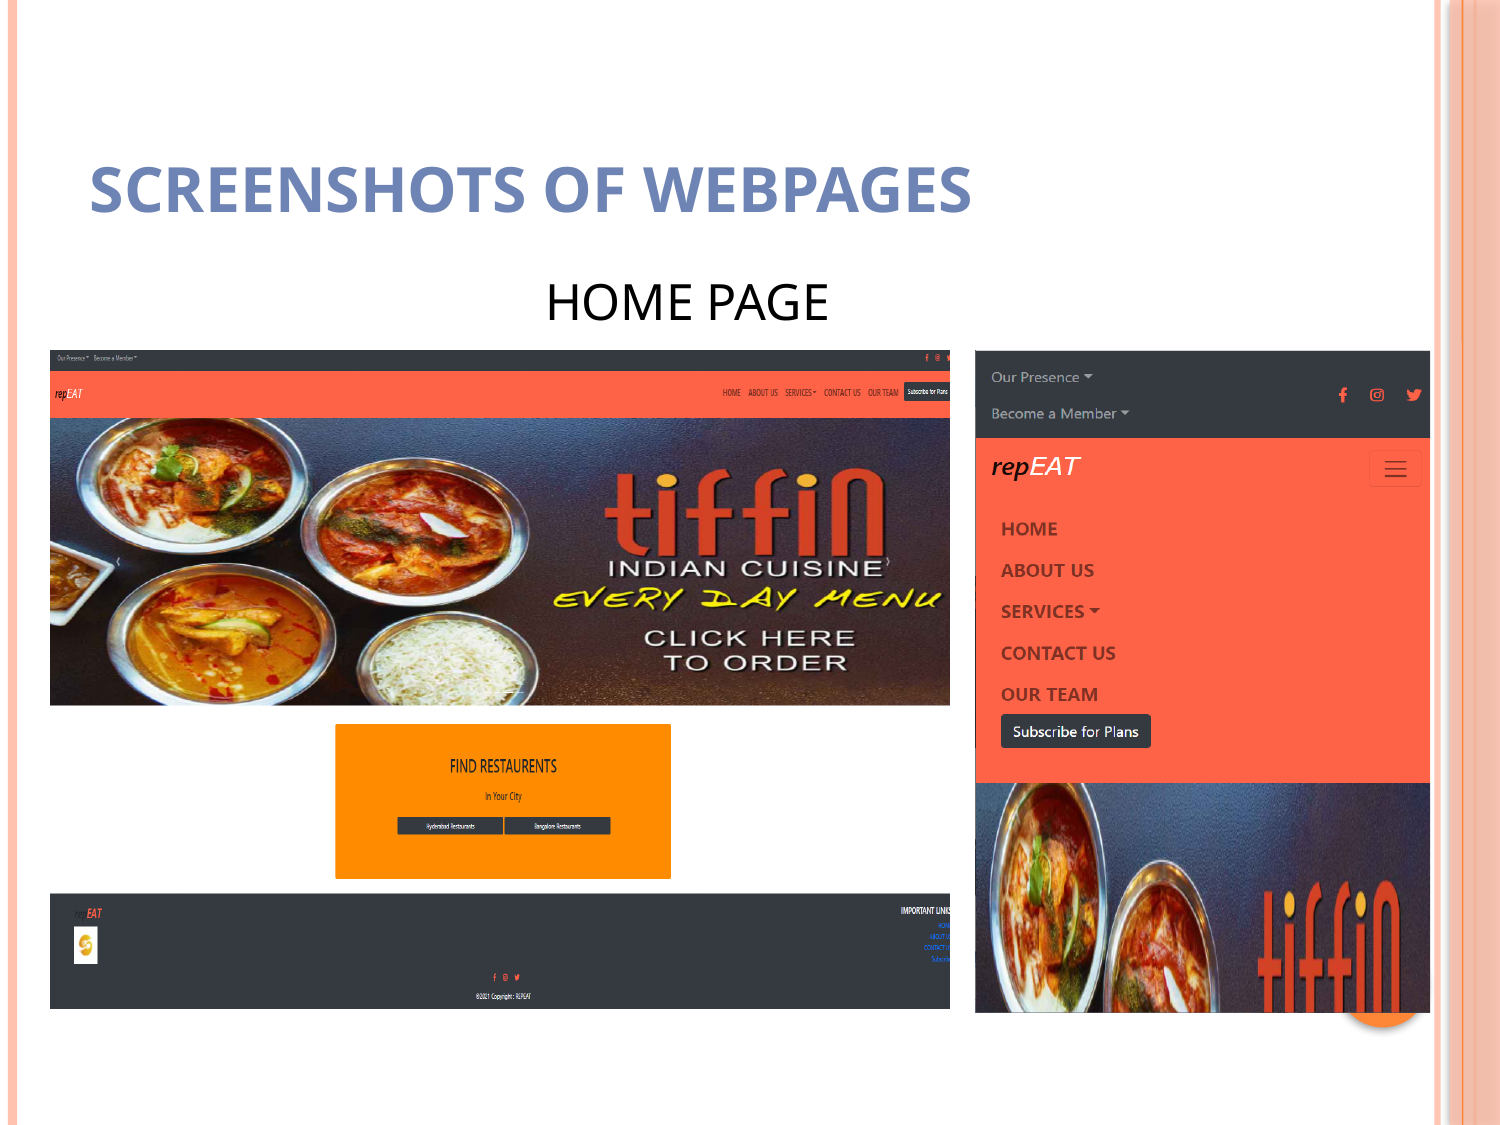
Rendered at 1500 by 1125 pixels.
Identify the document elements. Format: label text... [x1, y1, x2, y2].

list HOME PAGE [75, 262, 1300, 1062]
slide_number 7 [1333, 1019, 1434, 1027]
picture [974, 349, 1431, 1013]
picture [49, 349, 951, 1013]
title Screenshots of webpages [75, 45, 1300, 233]
